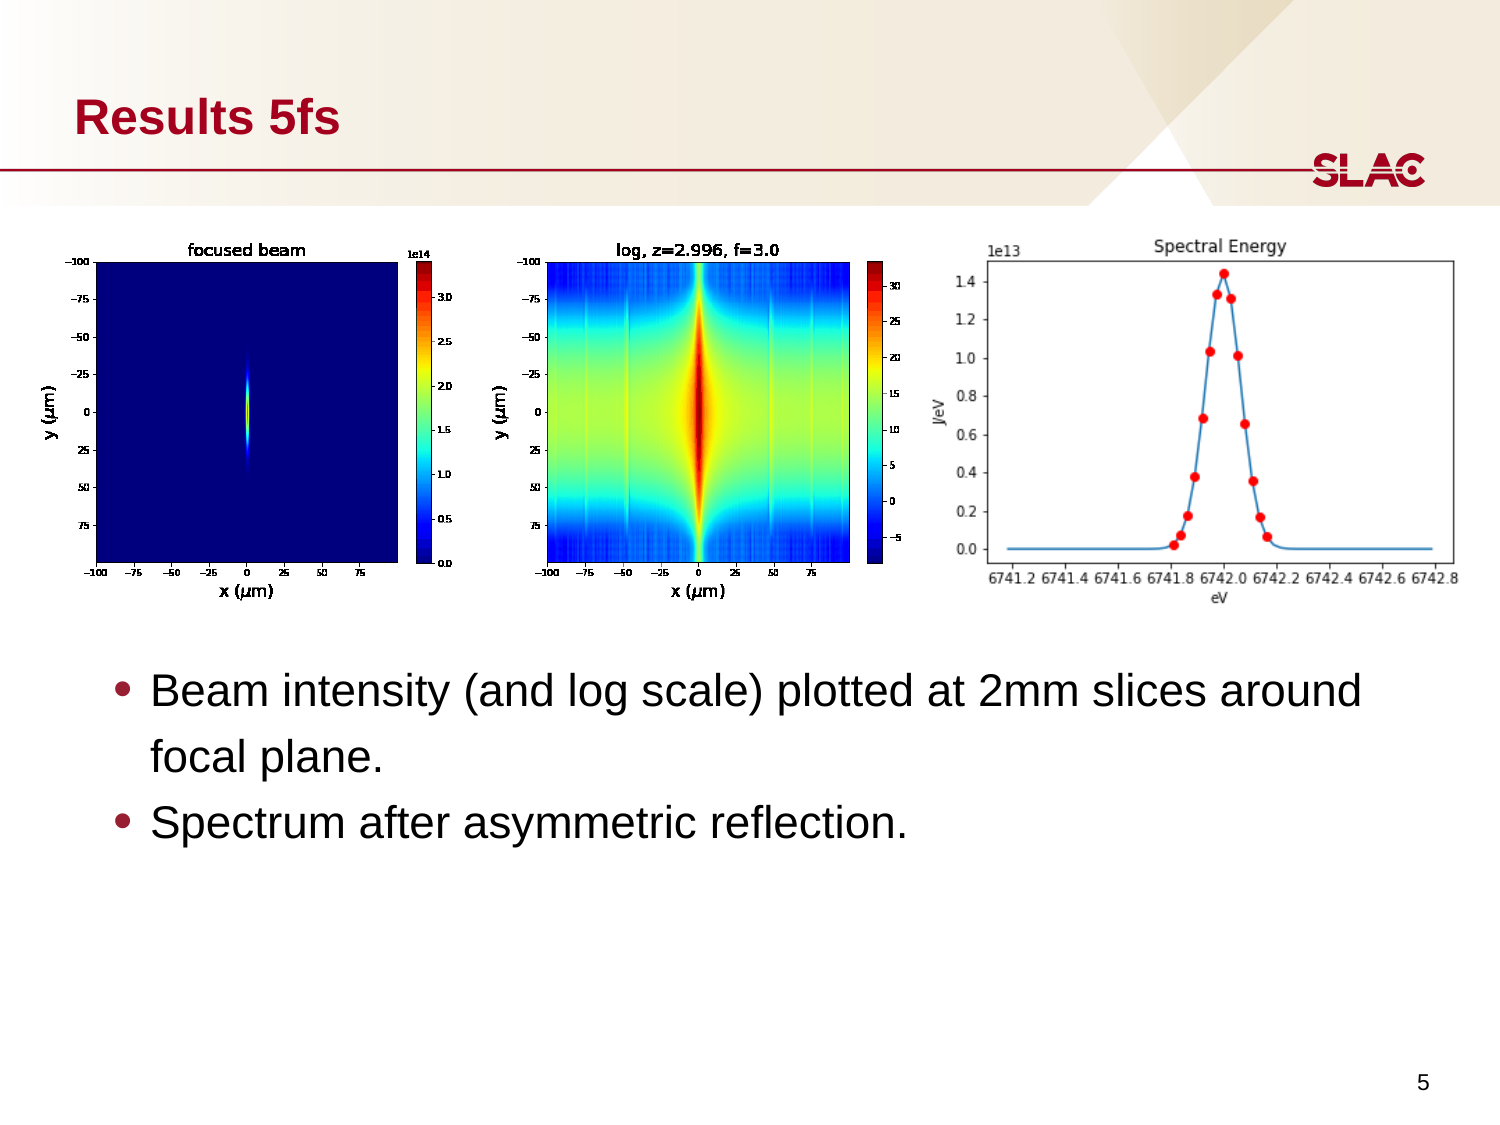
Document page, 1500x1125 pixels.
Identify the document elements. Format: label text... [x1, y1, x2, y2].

title Results 5fs [74, 21, 1404, 145]
picture [0, 0, 1500, 206]
picture [0, 212, 1500, 613]
slide_number 5 [1405, 1036, 1458, 1125]
list Beam intensity (and log scale) plotted at 2mm slices around focal plane. Spectrum after asymmetric reflection. [75, 650, 1406, 1035]
